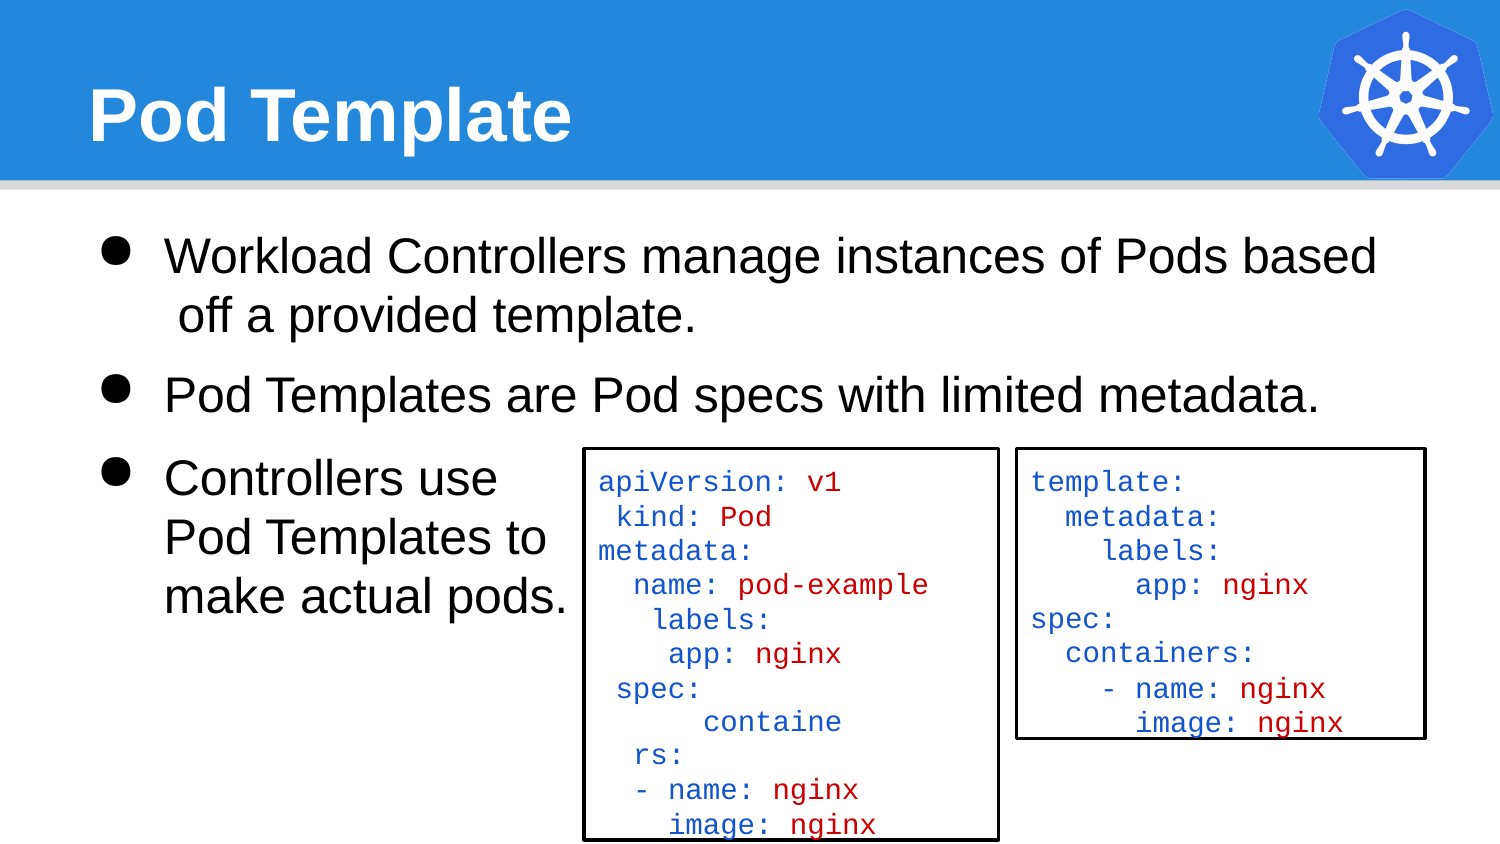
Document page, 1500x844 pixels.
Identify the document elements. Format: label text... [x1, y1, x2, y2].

text_box Workload Controllers manage instances of Pods based off a provided template. Pod Templates are Pod specs with limited metadata. Controllers use Pod Templates to make actual pods. [94, 219, 1385, 624]
text_box template: metadata: labels: app: nginx spec: containers: - name: nginx image: nginx [1016, 448, 1425, 739]
title Pod Template [86, 64, 582, 208]
text_box apiVersion: v1 kind: Pod metadata: name: pod-example labels: app: nginx spec: containers: - name: nginx image: nginx [584, 448, 999, 840]
picture [1318, 7, 1494, 182]
